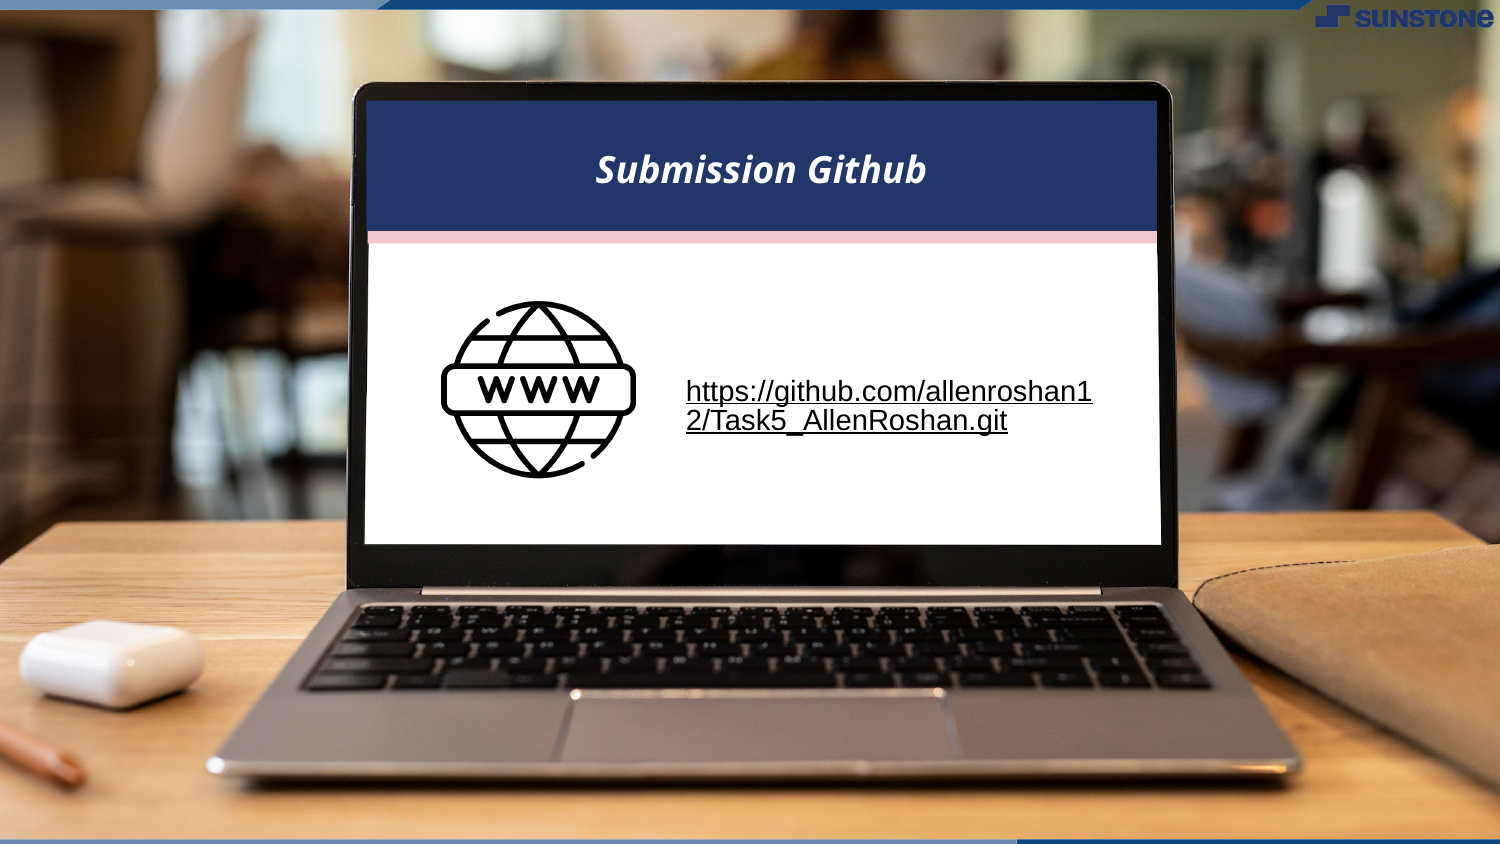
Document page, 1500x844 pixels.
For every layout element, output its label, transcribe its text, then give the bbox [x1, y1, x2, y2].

list Submission Github [432, 131, 1091, 206]
list https://github.com/allenroshan12/Task5_AllenRoshan.git [670, 144, 1118, 635]
picture [0, 0, 1500, 844]
